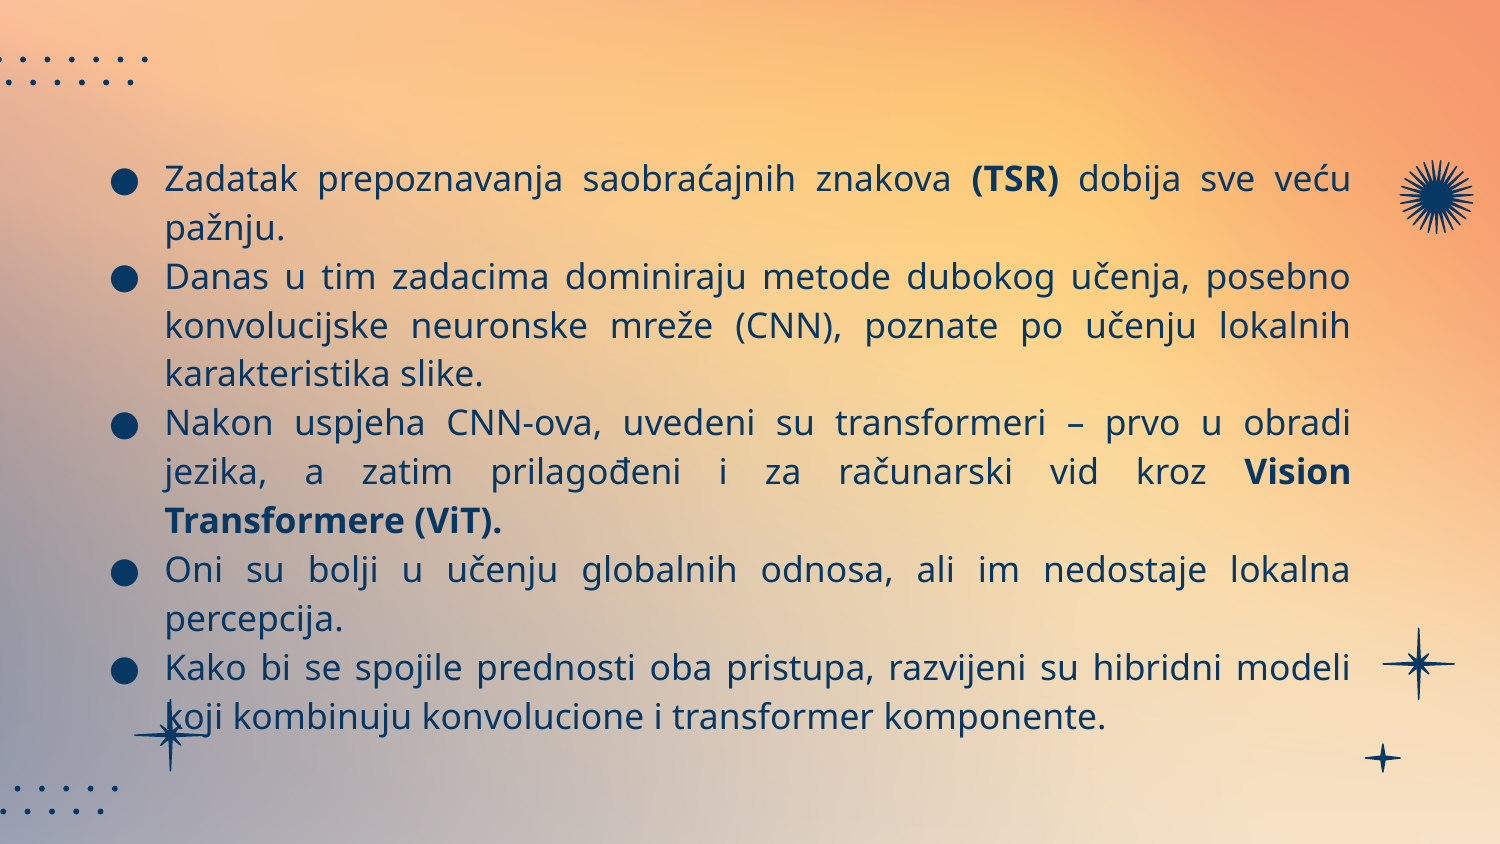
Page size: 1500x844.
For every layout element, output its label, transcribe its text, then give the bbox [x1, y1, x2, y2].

subtitle Zadatak prepoznavanja saobraćajnih znakova (TSR) dobija sve veću pažnju. Danas u tim zadacima dominiraju metode dubokog učenja, posebno konvolucijske neuronske mreže (CNN), poznate po učenju lokalnih karakteristika slike. Nakon uspjeha CNN-ova, uvedeni su transformeri – prvo u obradi jezika, a zatim prilagođeni i za računarski vid kroz Vision Transformere (ViT). Oni su bolji u učenju globalnih odnosa, ali im nedostaje lokalna percepcija. Kako bi se spojile prednosti oba pristupa, razvijeni su hibridni modeli koji kombinuju konvolucione i transformer komponente. [74, 134, 1367, 750]
